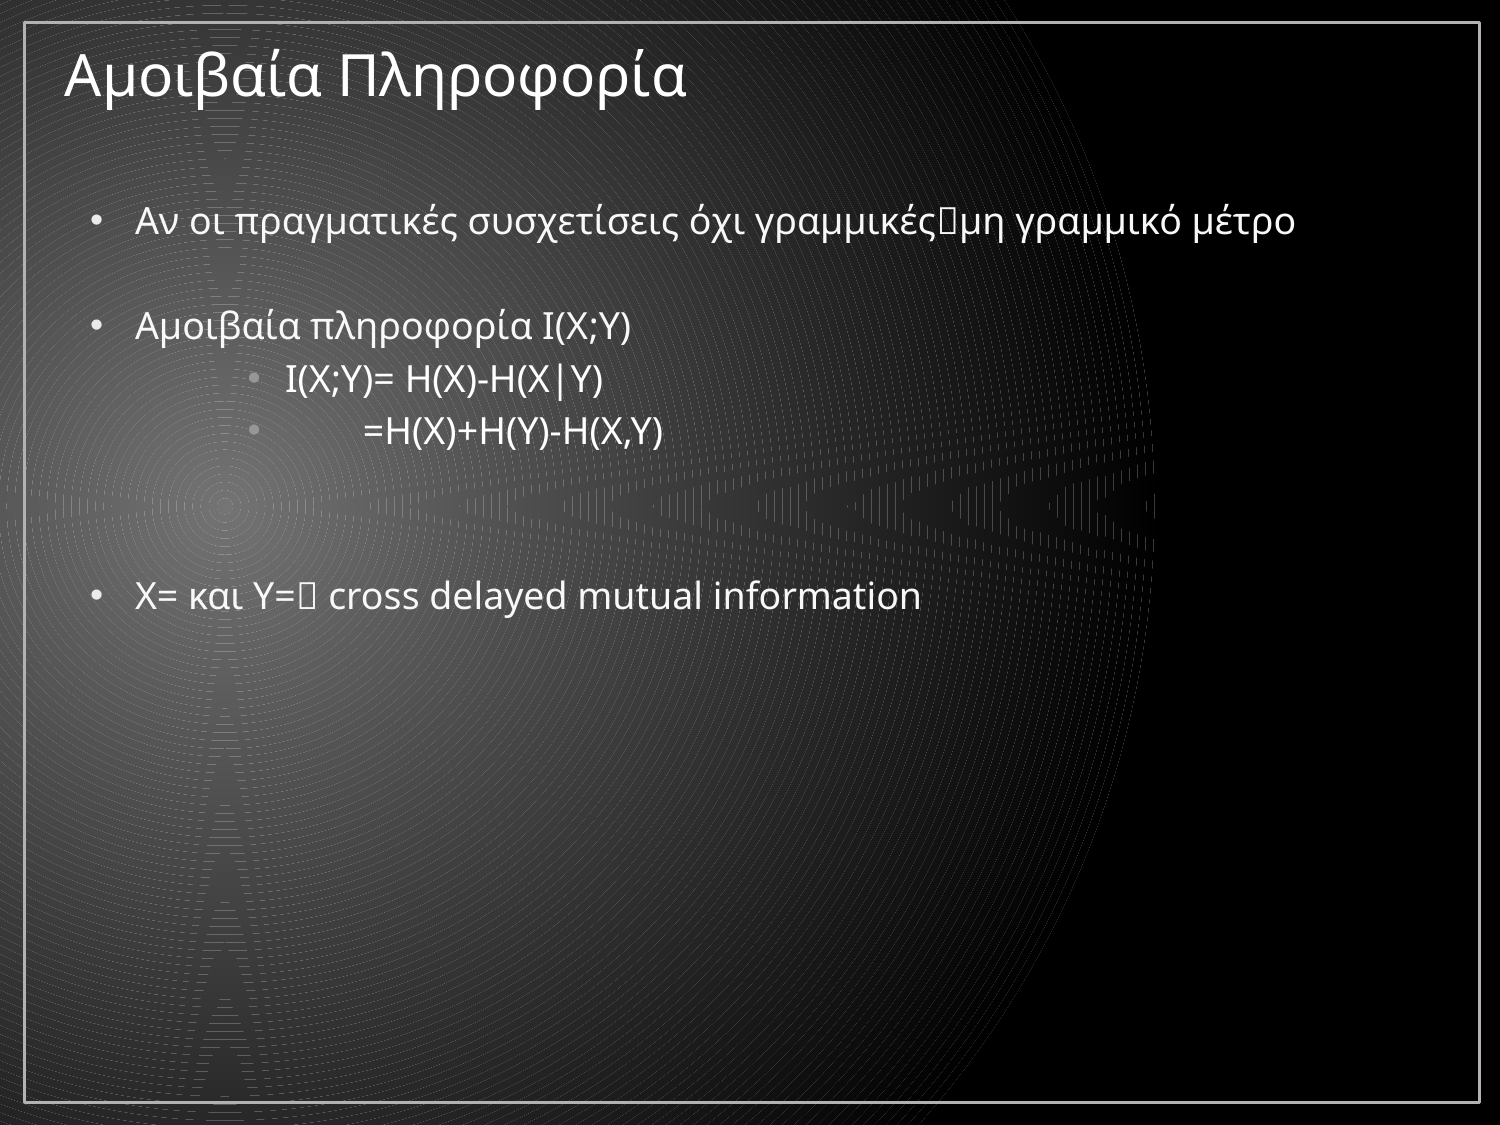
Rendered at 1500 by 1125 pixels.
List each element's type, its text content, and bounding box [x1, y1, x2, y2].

text_box Αμοιβαία Πληροφορία [50, 30, 838, 115]
